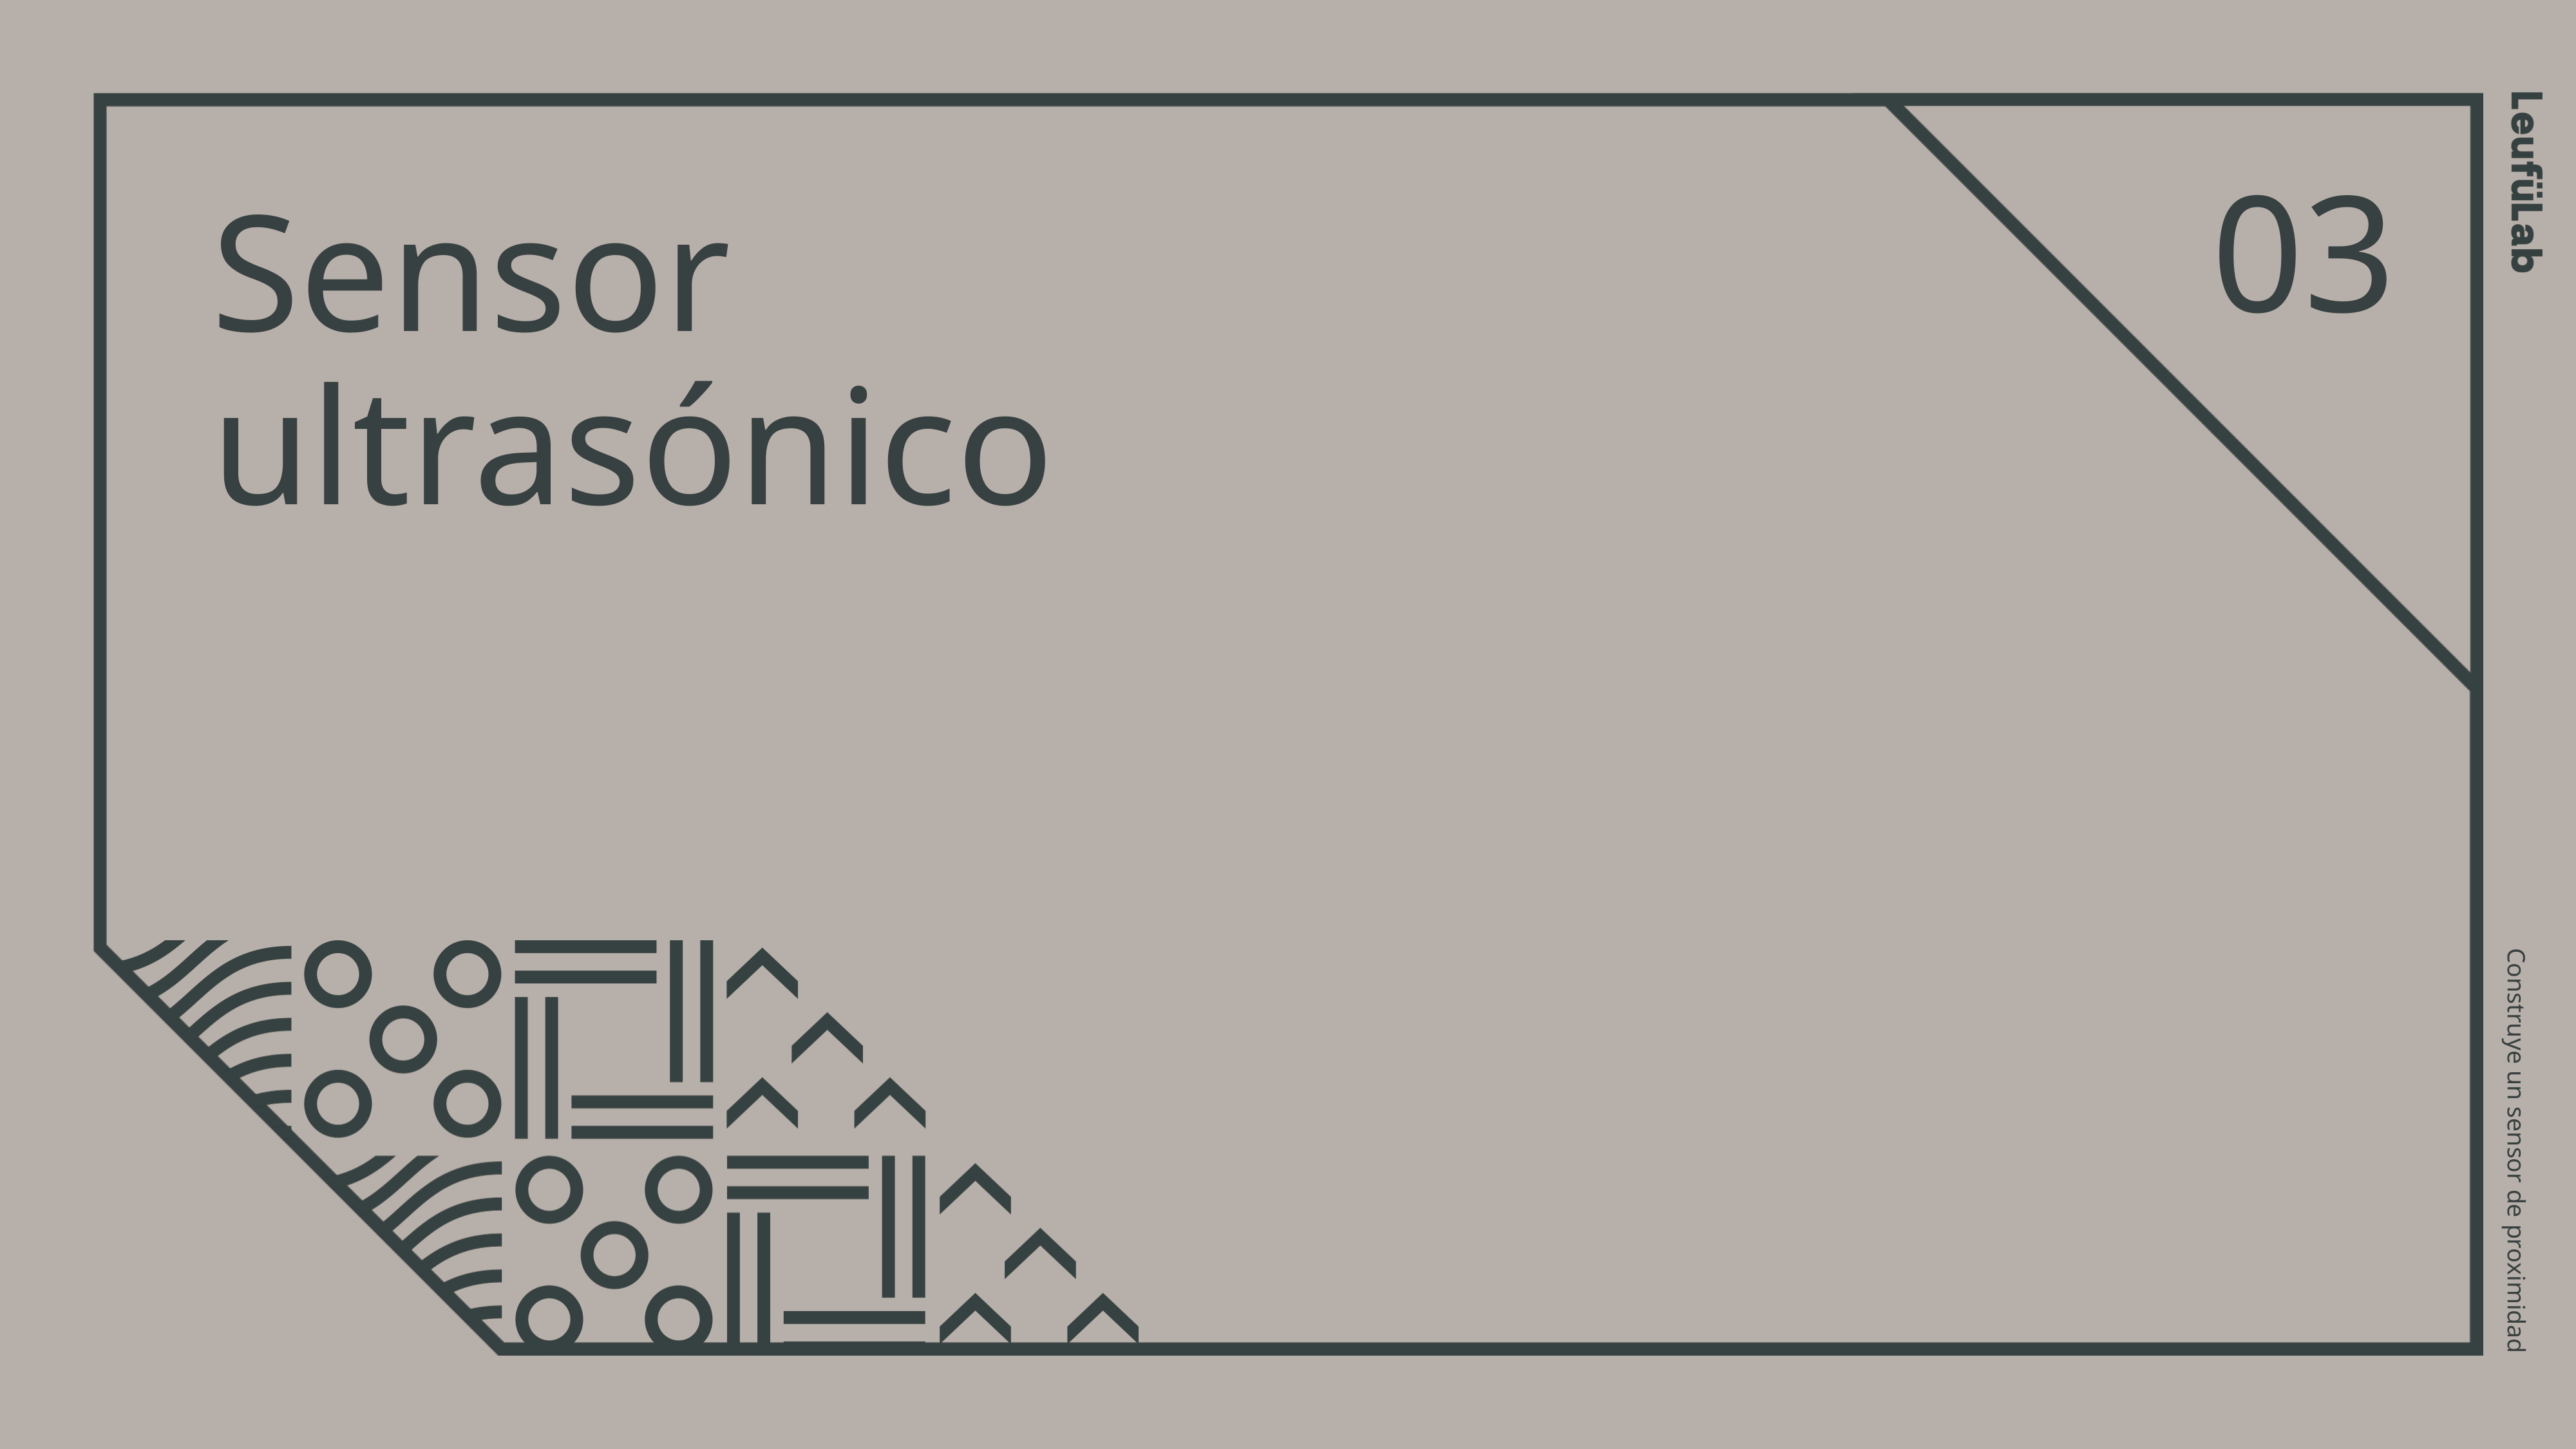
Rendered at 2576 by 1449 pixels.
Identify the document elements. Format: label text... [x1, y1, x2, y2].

text_box Construye un sensor de proximidad [2493, 674, 2556, 1363]
picture [93, 92, 2576, 1356]
